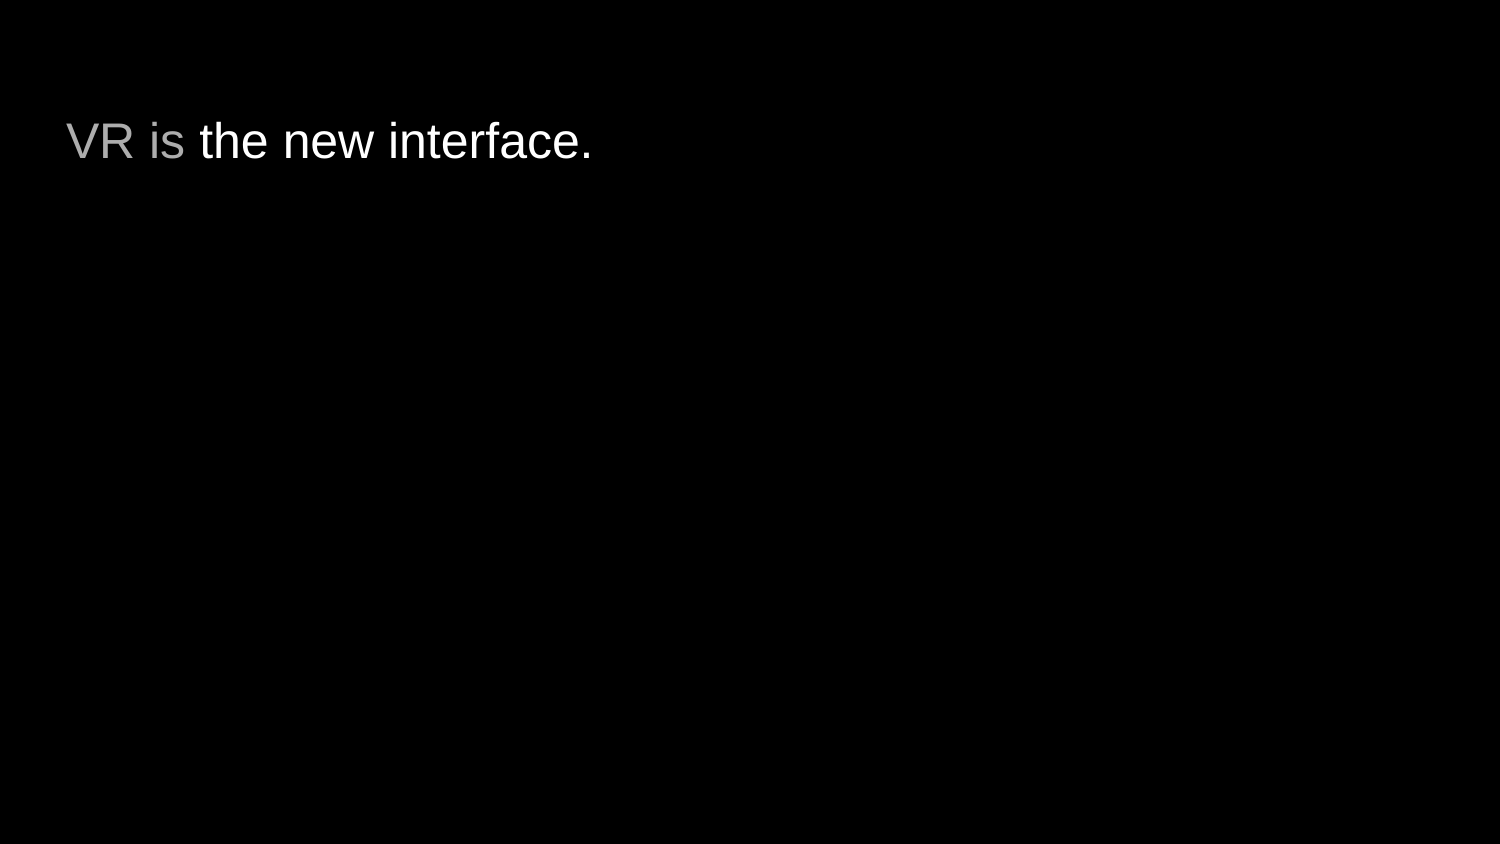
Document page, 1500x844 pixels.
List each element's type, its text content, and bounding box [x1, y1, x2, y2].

title VR is the new interface. [51, 41, 1449, 184]
